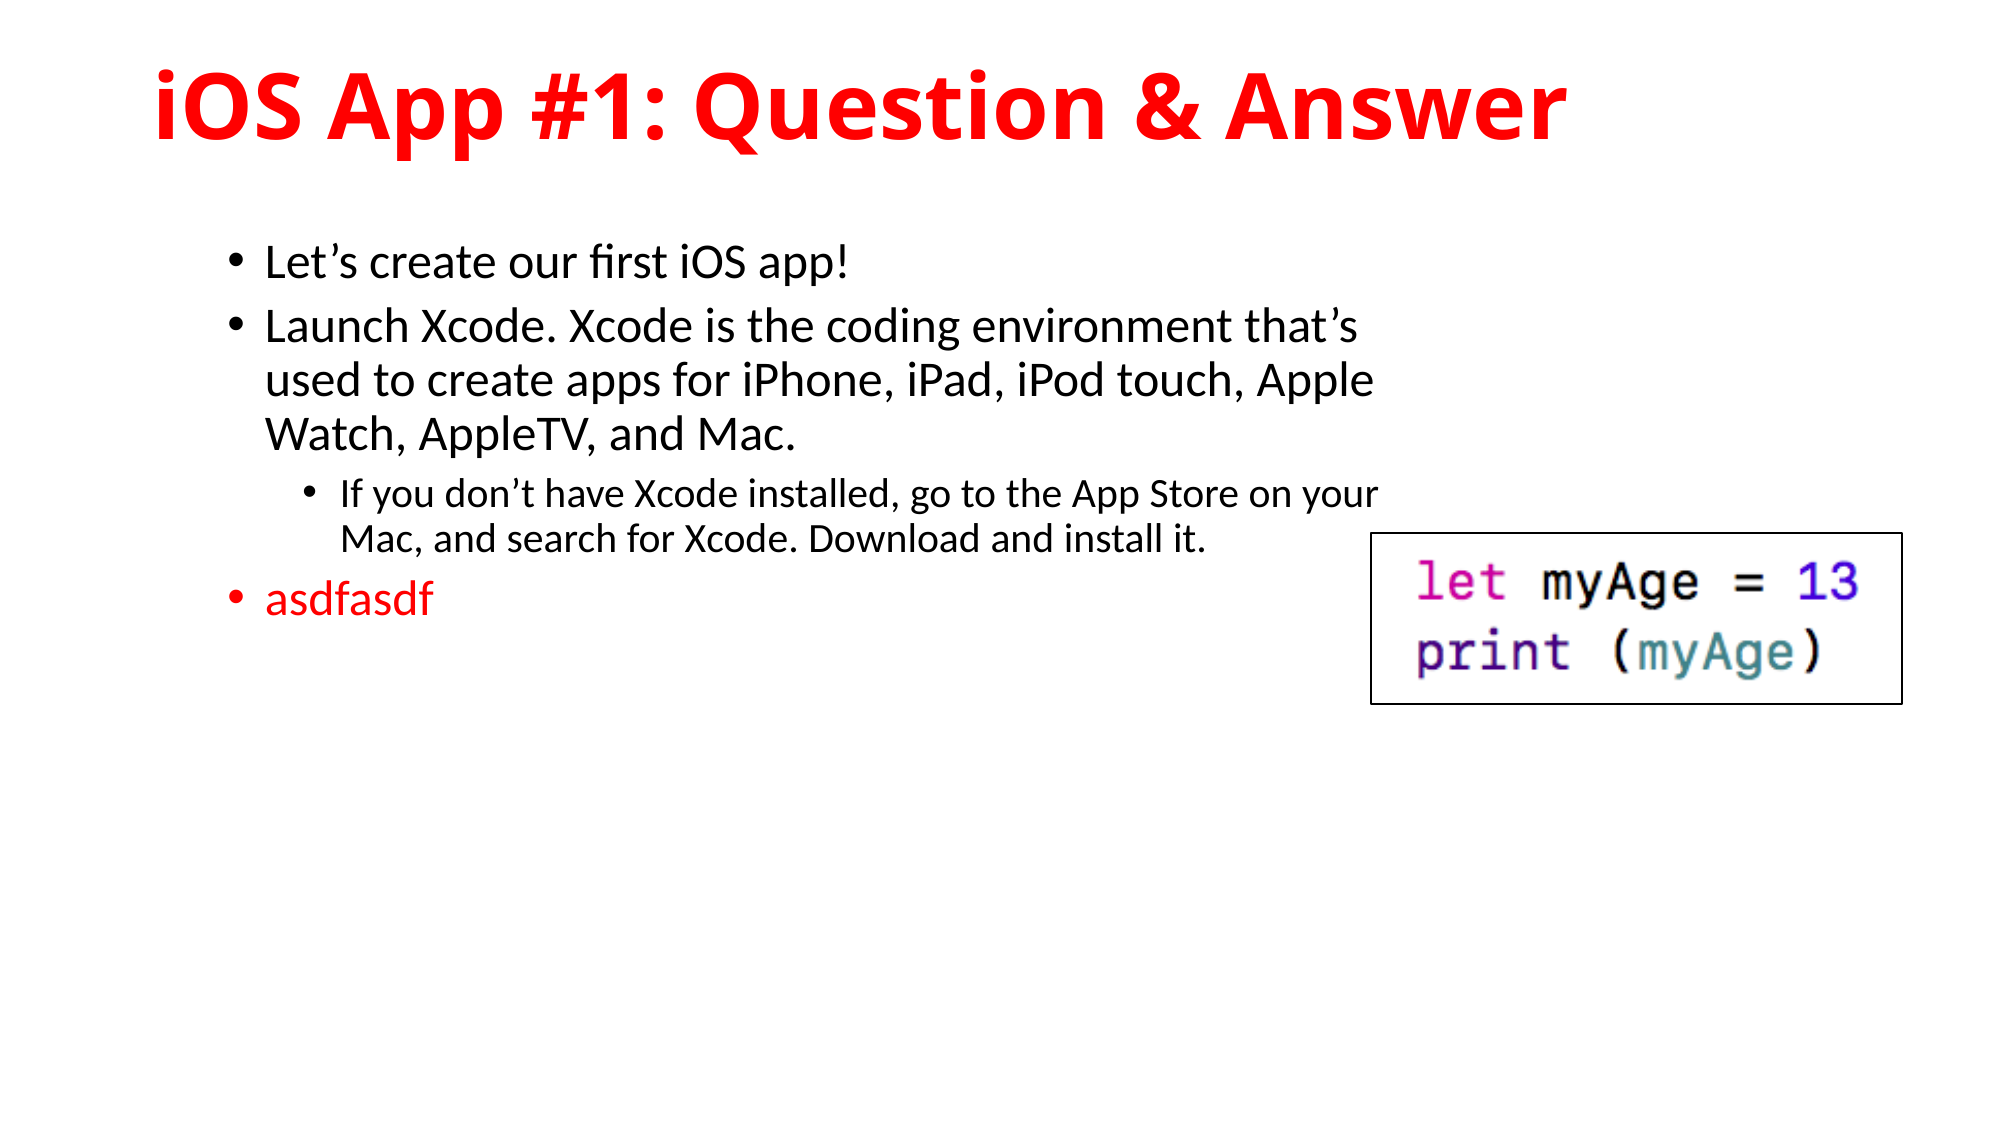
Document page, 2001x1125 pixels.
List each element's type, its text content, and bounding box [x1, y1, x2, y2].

picture [1372, 533, 1901, 704]
list Let’s create our first iOS app! Launch Xcode. Xcode is the coding environment that’s used to create apps for iPhone, iPad, iPod touch, Apple Watch, AppleTV, and Mac. If you don’t have Xcode installed, go to the App Store on your Mac, and search for Xcode. Download and install it. asdfasdf [137, 227, 1469, 1097]
title iOS App #1: Question & Answer [137, 1, 1863, 219]
